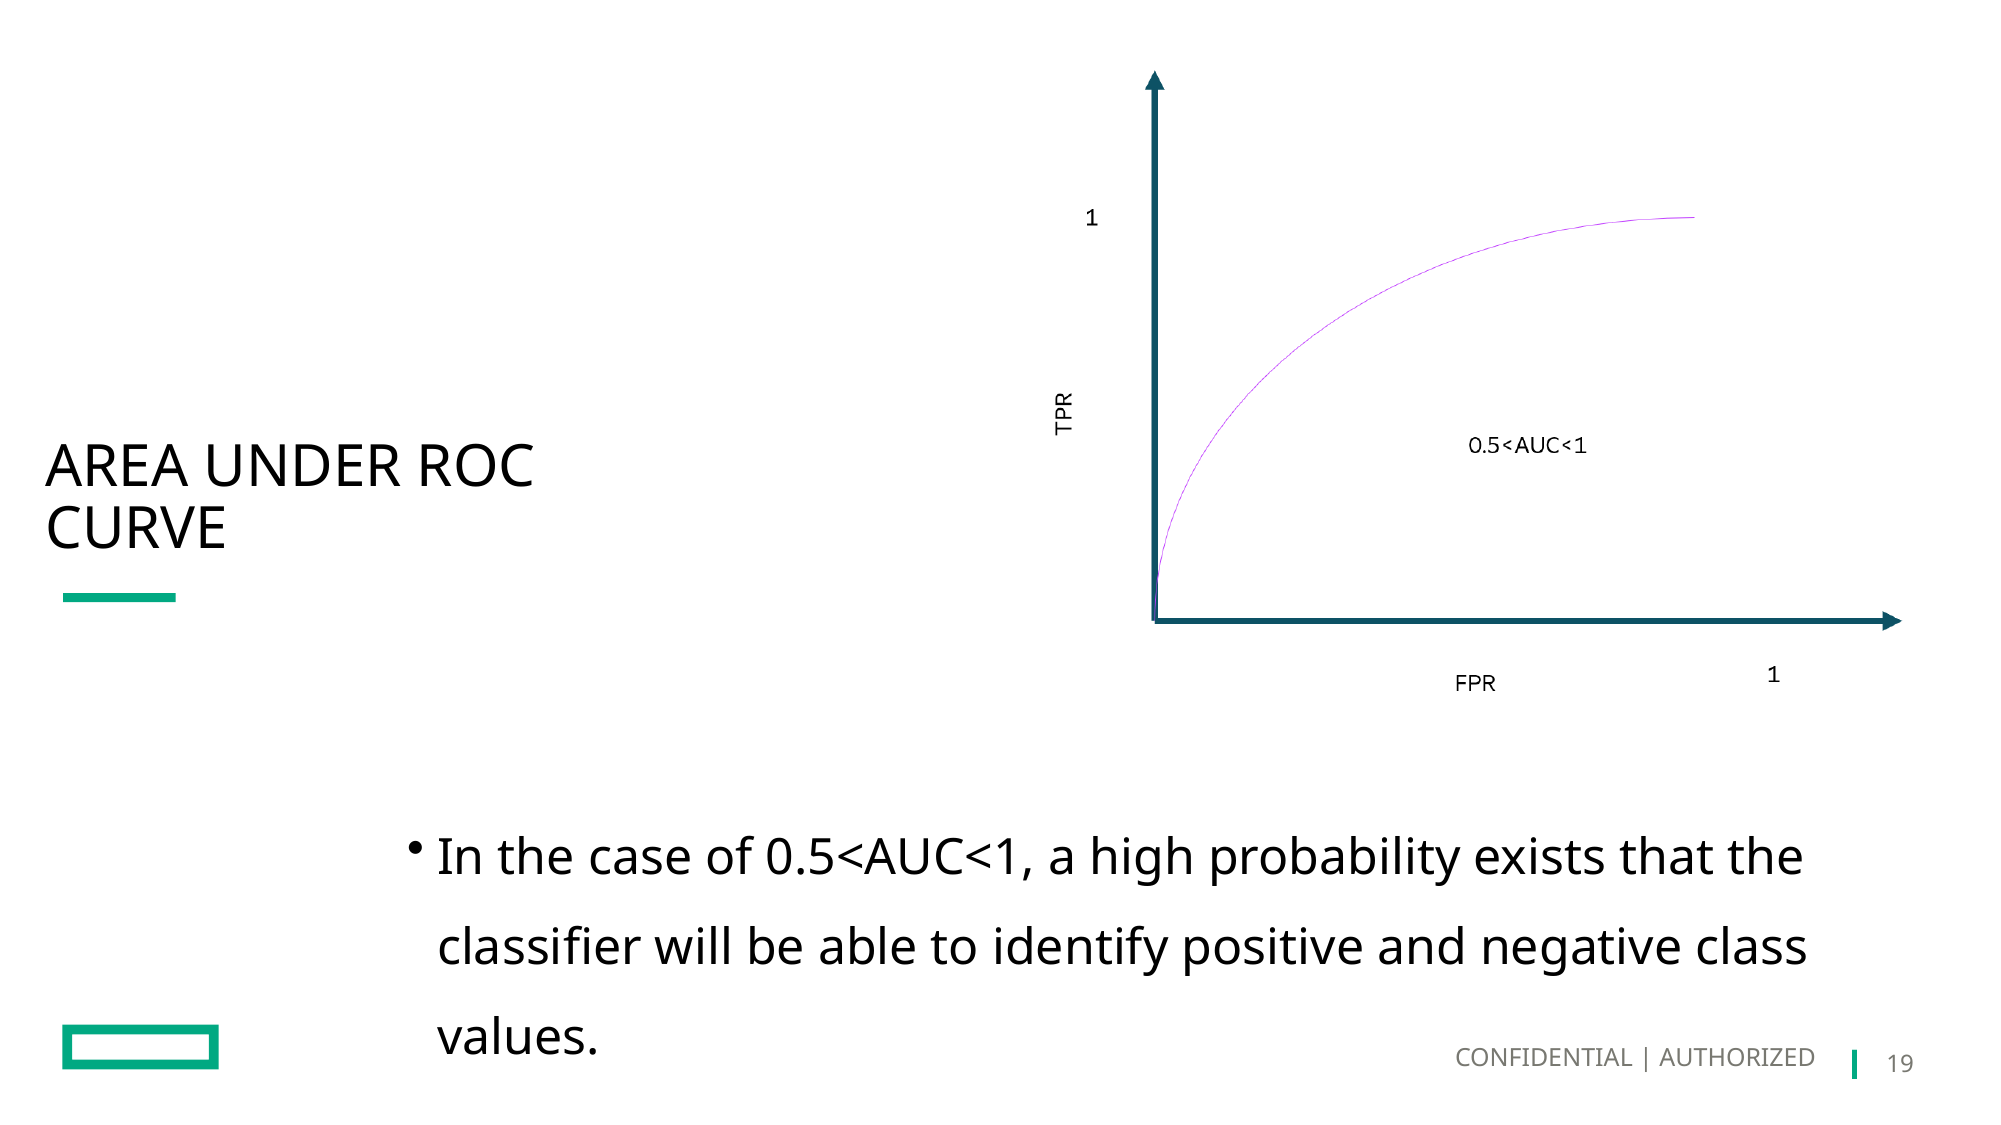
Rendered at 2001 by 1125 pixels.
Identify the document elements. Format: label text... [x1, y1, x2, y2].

slide_number 19 [1837, 1033, 1950, 1094]
text_box In the case of 0.5<AUC<1, a high probability exists that the classifier will be able to identify positive and negative class values. [392, 786, 1950, 985]
title AREA UNDER ROC CURVE [26, 430, 615, 581]
picture [1852, 1043, 1857, 1079]
picture [1022, 51, 1950, 701]
footer CONFIDENTIAL | AUTHORIZED [610, 1005, 1838, 1073]
